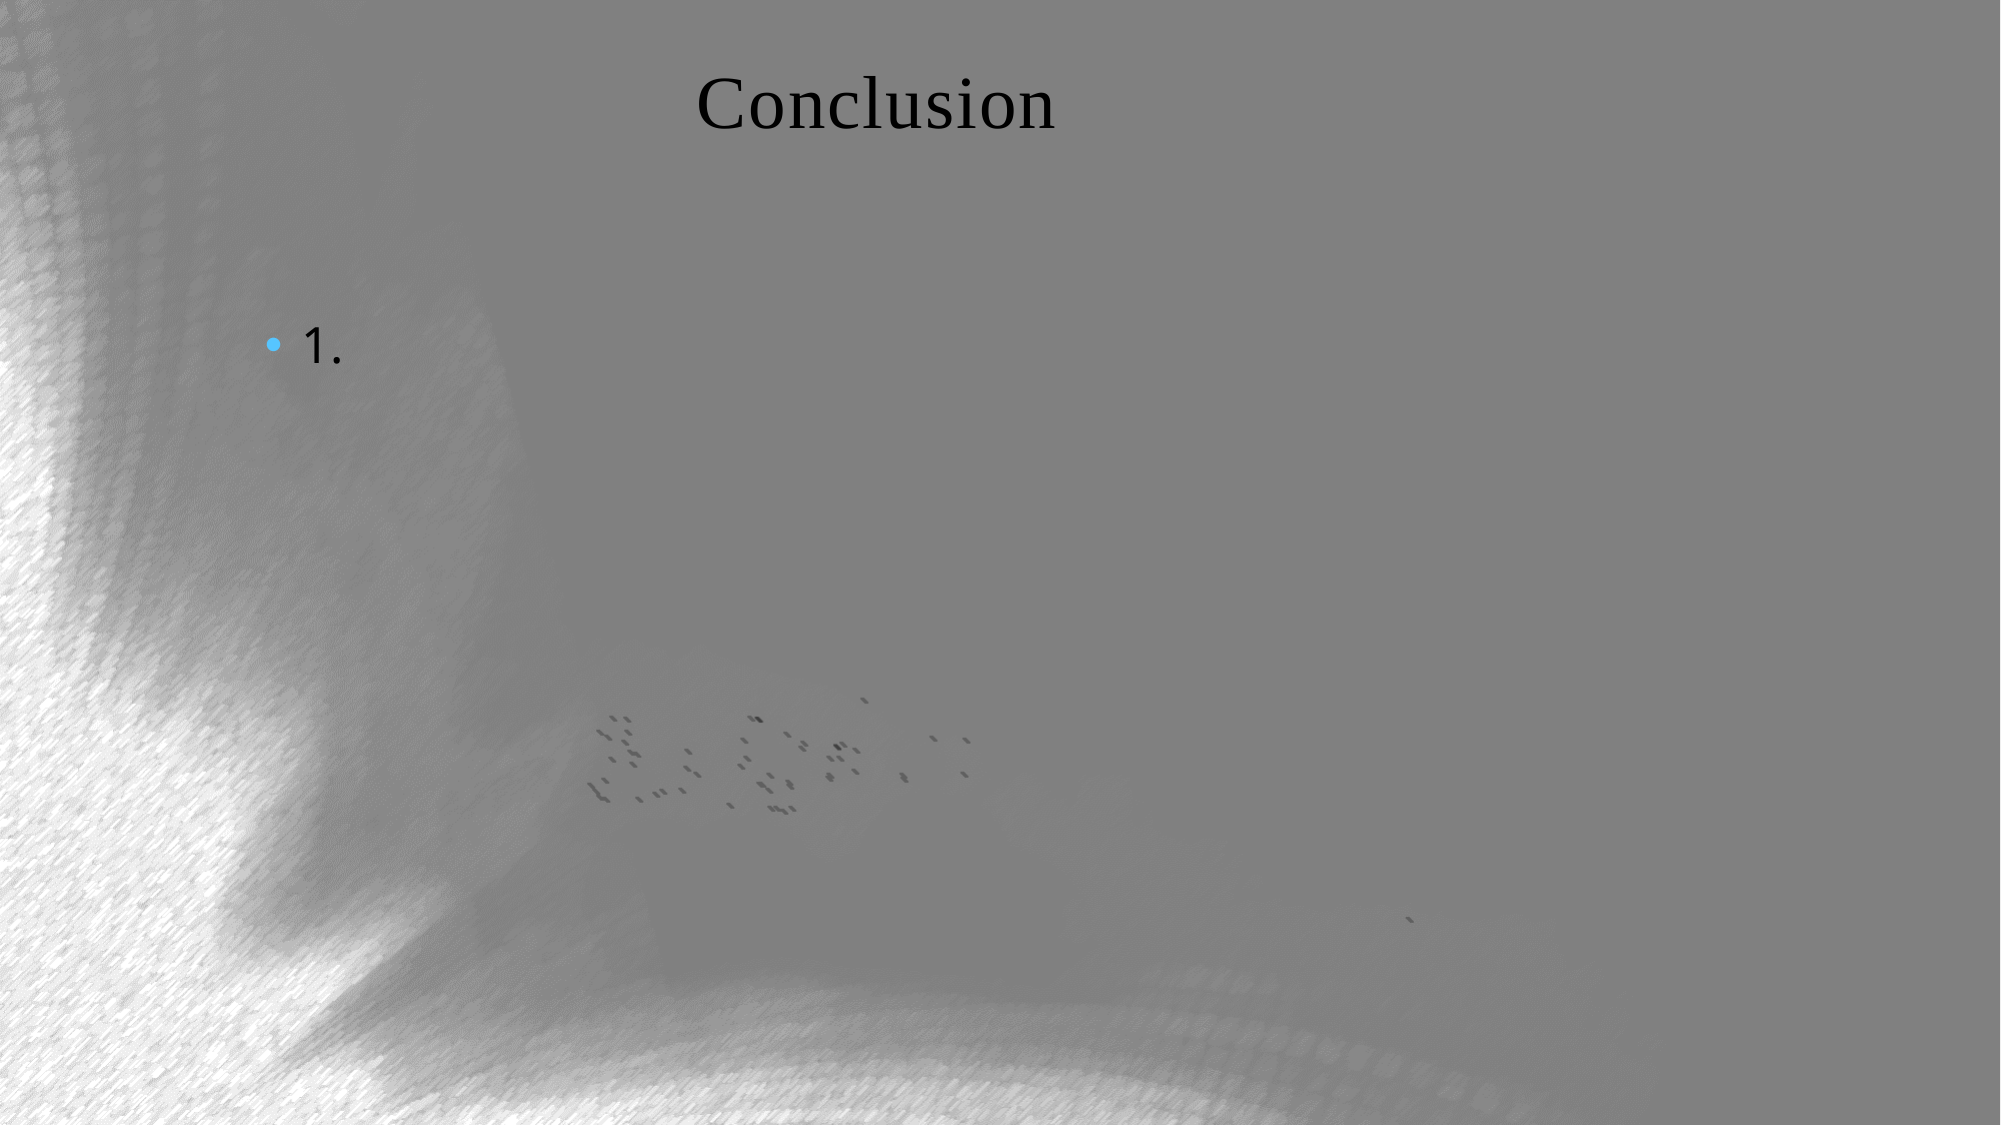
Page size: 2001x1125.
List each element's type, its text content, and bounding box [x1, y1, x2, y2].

list 1. [249, 312, 1749, 988]
title Conclusion [681, 52, 1111, 152]
picture [0, 0, 2001, 1125]
